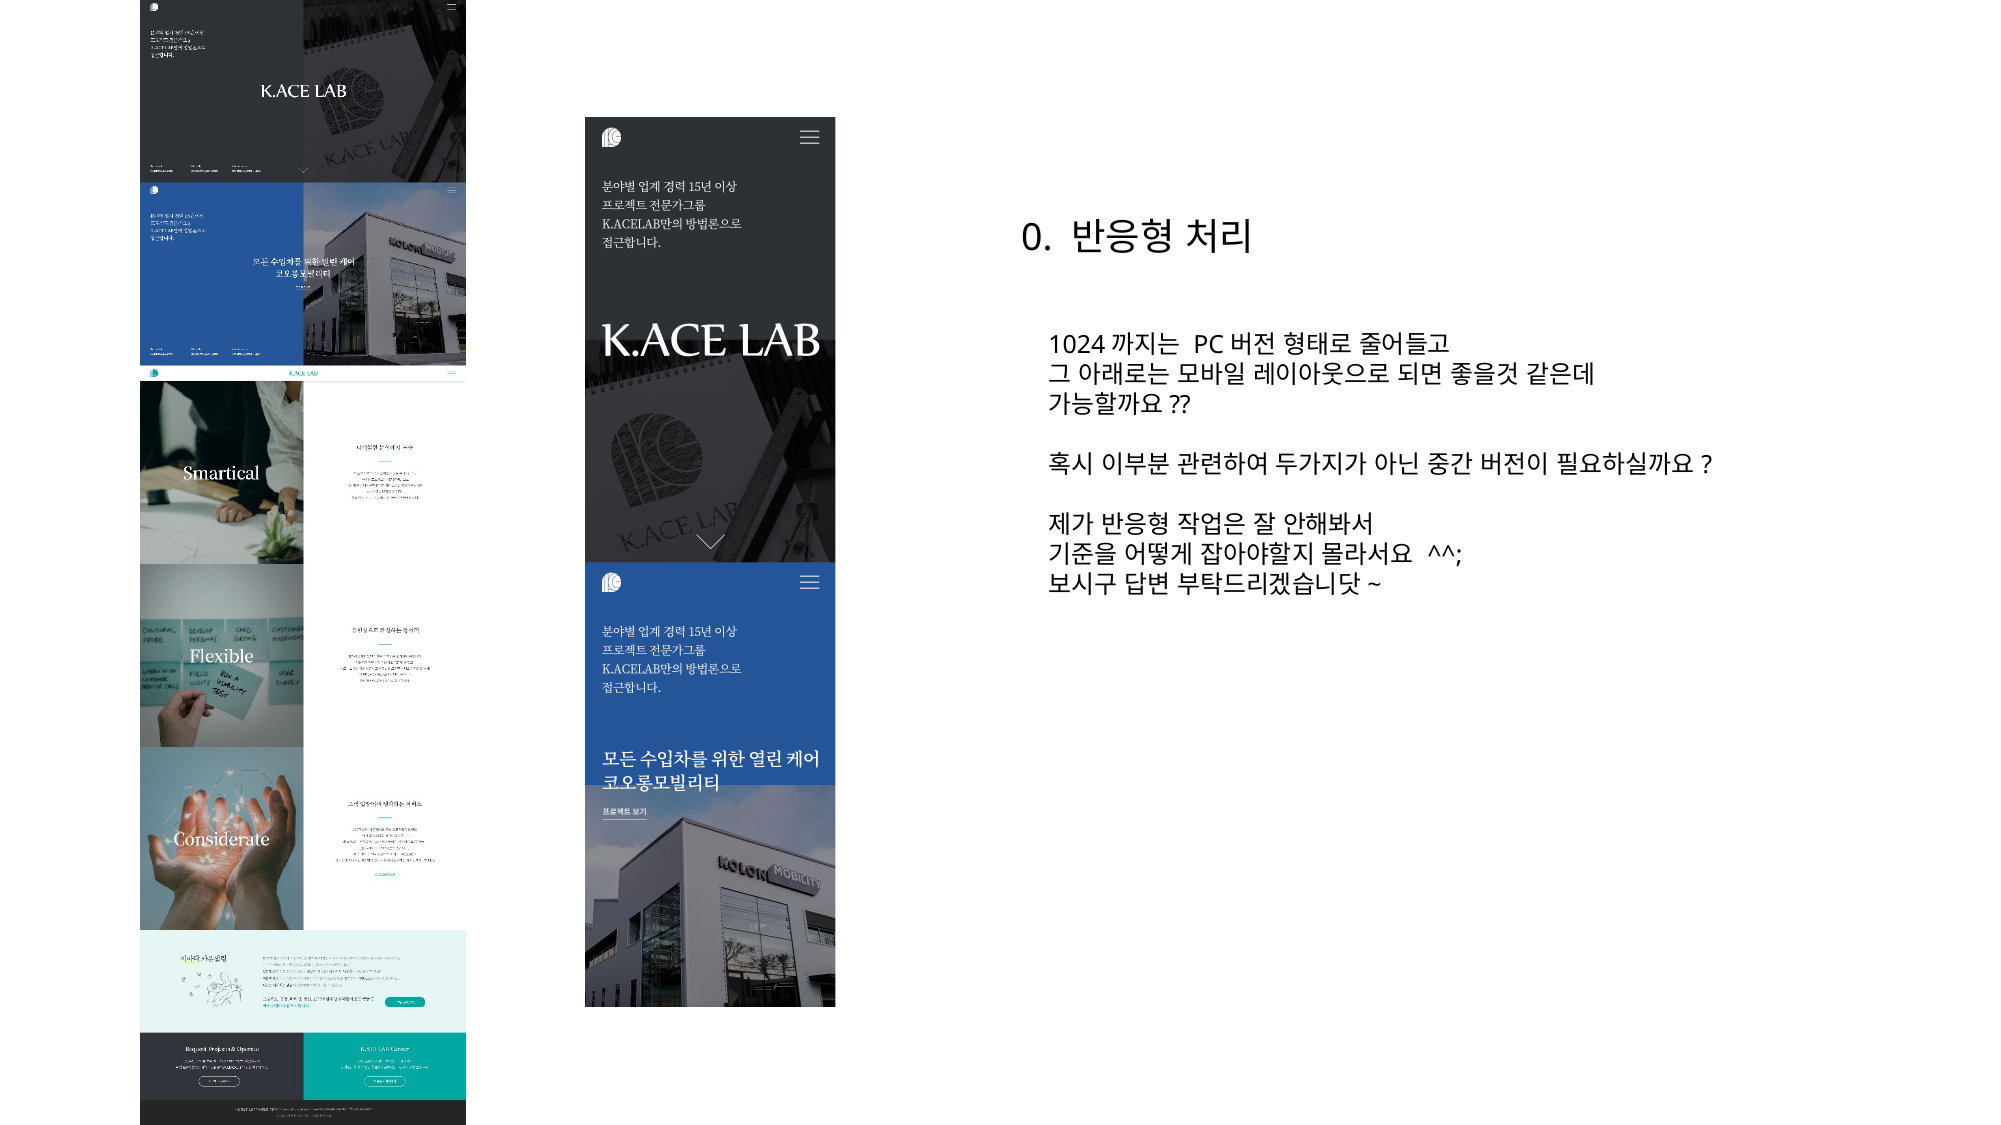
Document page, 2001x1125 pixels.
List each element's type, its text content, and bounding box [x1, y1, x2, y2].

text_box 1024까지는 PC버전 형태로 줄어들고 그 아래로는 모바일 레이아웃으로 되면 좋을것 같은데 가능할까요?? 혹시 이부분 관련하여 두가지가 아닌 중간 버전이 필요하실까요? 제가 반응형 작업은 잘 안해봐서 기준을 어떻게 잡아야할지 몰라서요 ^^; 보시구 답변 부탁드리겠습니닷~ [1033, 321, 1728, 636]
text_box 0. 반응형 처리 [1006, 205, 1270, 266]
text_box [585, 117, 836, 1007]
picture [140, 0, 466, 1125]
